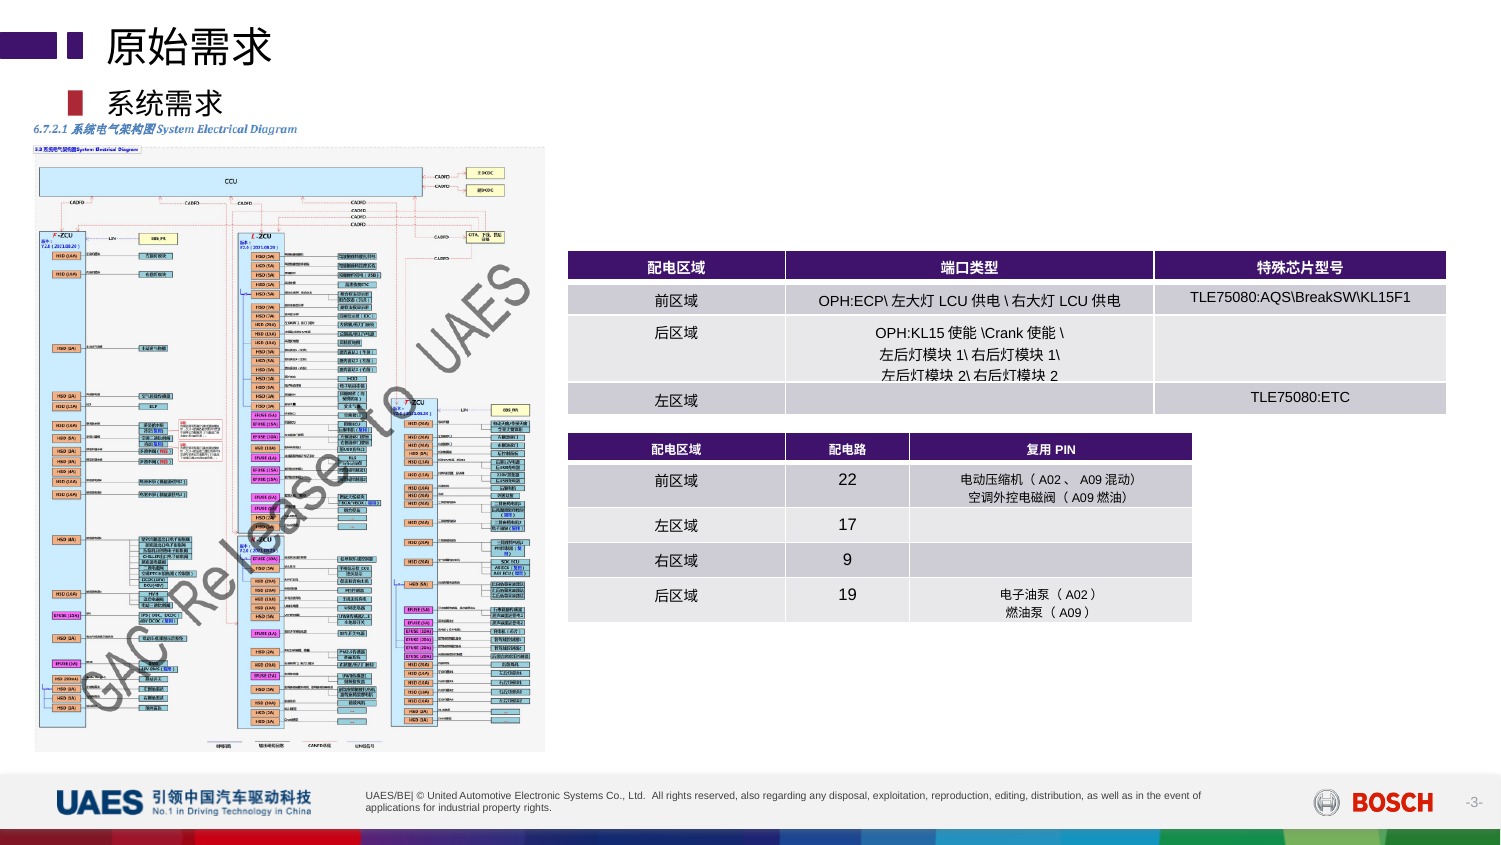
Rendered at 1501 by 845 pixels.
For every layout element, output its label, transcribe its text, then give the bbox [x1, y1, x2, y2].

table_header 特殊芯片型号 [1155, 251, 1446, 279]
table_cell 右区域 [568, 543, 785, 577]
table_cell OPH:ECP\左大灯LCU供电\右大灯LCU供电 [786, 285, 1153, 314]
table_cell [1155, 316, 1446, 381]
table_cell TLE75080:ETC [1155, 383, 1446, 414]
table_header 配电区域 [568, 433, 785, 460]
table_cell 后区域 [568, 578, 785, 622]
table_cell 前区域 [568, 285, 785, 314]
table_cell 后区域 [568, 316, 785, 381]
table_cell OPH:KL15使能\Crank使能\ 左后灯模块1\右后灯模块1\ 左后灯模块2\右后灯模块2 [786, 316, 1153, 381]
table_cell 19 [786, 578, 909, 622]
table_cell 左区域 [568, 508, 785, 542]
picture [28, 120, 545, 754]
table_cell [786, 383, 1153, 414]
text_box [0, 20, 361, 72]
table_header 配电区域 [568, 251, 785, 279]
table_cell 22 [786, 465, 909, 507]
table_cell TLE75080:AQS\BreakSW\KL15F1 [1155, 285, 1446, 314]
table_cell 9 [786, 543, 909, 577]
table_cell 电动压缩机（A02、A09混动） 空调外控电磁阀（A09燃油） [910, 465, 1192, 507]
picture [0, 829, 1501, 845]
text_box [67, 85, 692, 121]
table_cell 电子油泵（A02） 燃油泵（A09） [910, 578, 1192, 622]
table_cell [910, 508, 1192, 542]
table_cell 左区域 [568, 383, 785, 414]
table_header 端口类型 [786, 251, 1153, 279]
table_cell 前区域 [568, 465, 785, 507]
table_cell [910, 543, 1192, 577]
table_header 复用PIN [910, 433, 1192, 460]
picture [57, 789, 311, 816]
table_cell 17 [786, 508, 909, 542]
table_header 配电路 [786, 433, 909, 460]
